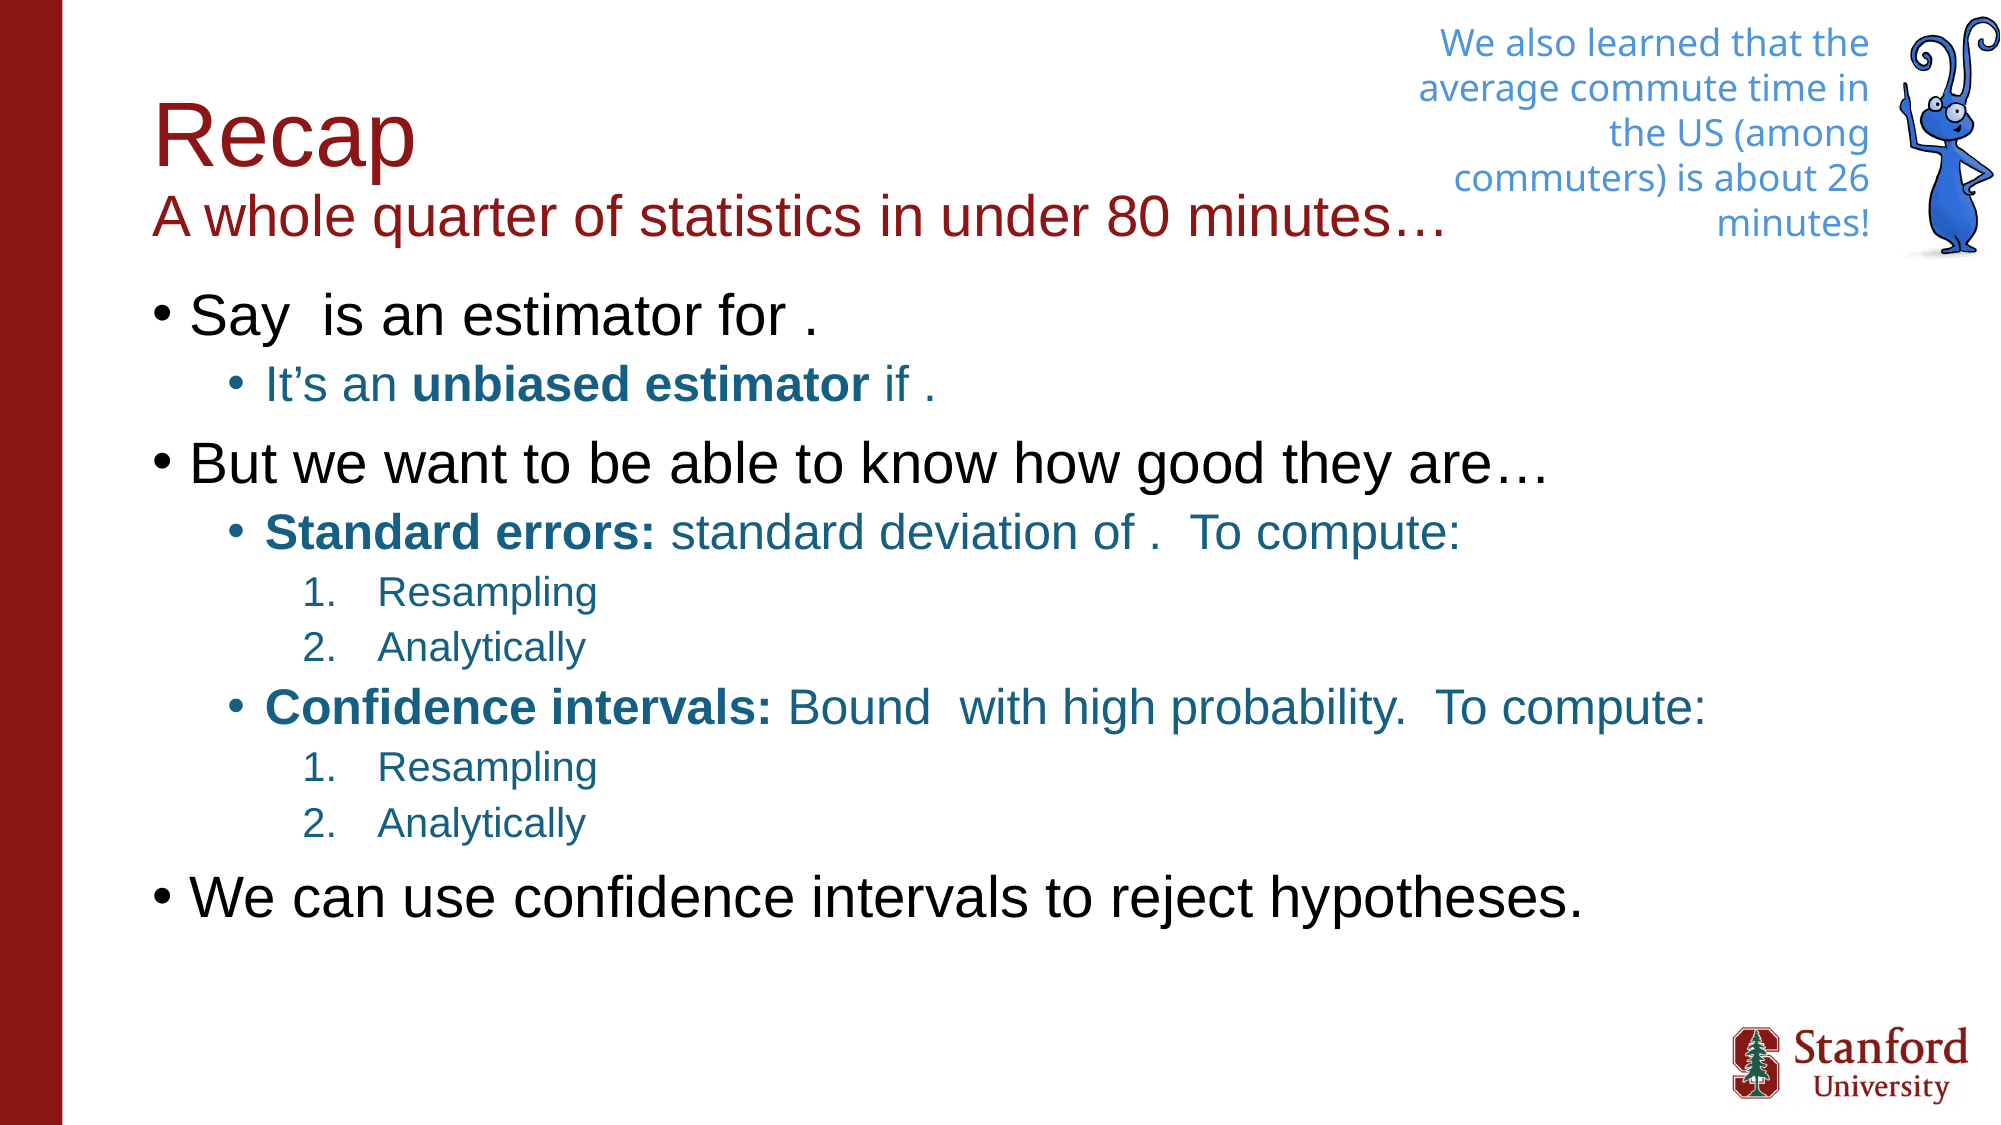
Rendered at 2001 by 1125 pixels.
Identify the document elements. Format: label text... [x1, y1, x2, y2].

picture [1726, 1023, 1969, 1107]
title Recap A whole quarter of statistics in under 80 minutes… [137, 59, 1863, 278]
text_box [1391, 0, 2000, 264]
